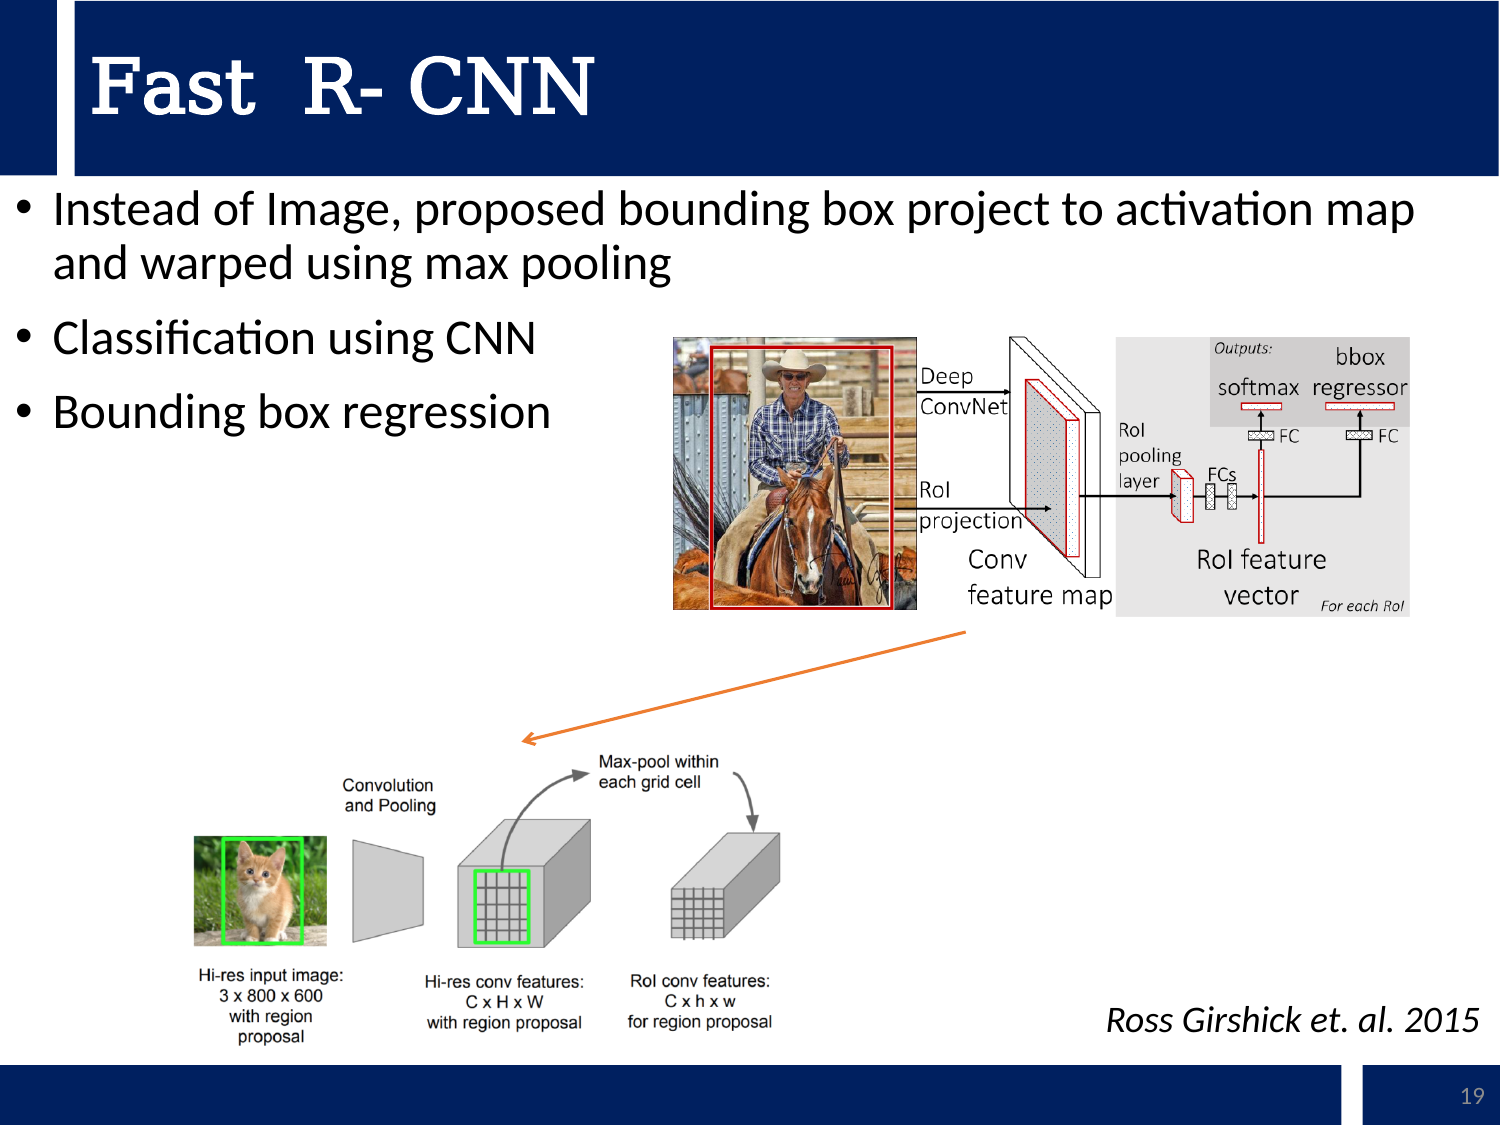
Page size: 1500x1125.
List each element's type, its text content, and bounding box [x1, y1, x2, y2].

slide_number 19 [1362, 1065, 1500, 1125]
footer [0, 1065, 1342, 1125]
picture [665, 313, 1418, 622]
title Fast R- CNN [74, 0, 1499, 177]
list Instead of Image, proposed bounding box project to activation map and warped using max pooling Classification using CNN Bounding box regression [0, 174, 1442, 925]
text_box Ross Girshick et. al. 2015 [1090, 987, 1496, 1048]
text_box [521, 632, 966, 742]
picture [182, 741, 790, 1046]
